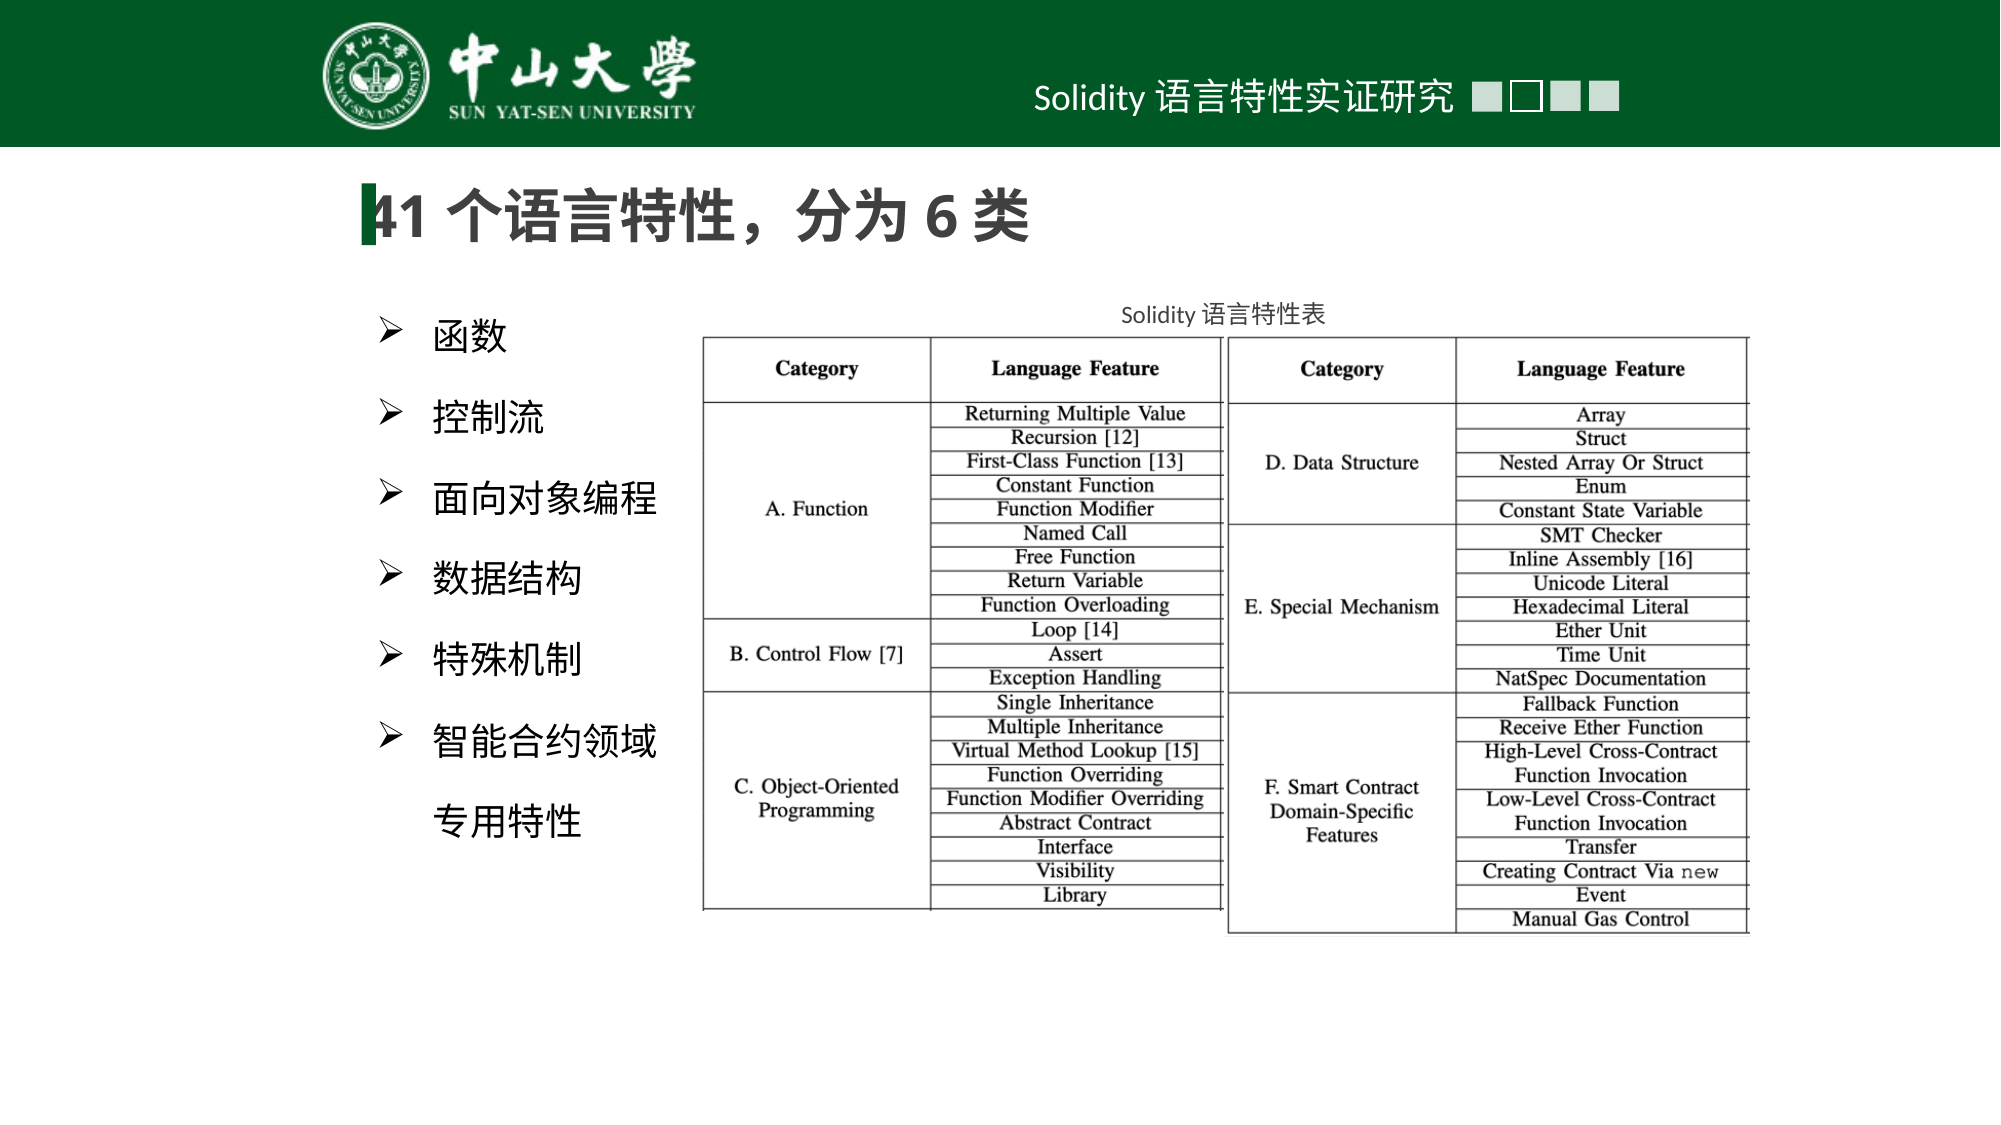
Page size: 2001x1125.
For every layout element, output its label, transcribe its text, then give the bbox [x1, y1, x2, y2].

picture [698, 332, 1224, 911]
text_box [1224, 332, 1750, 938]
text_box 函数 控制流 面向对象编程 数据结构 特殊机制 智能合约领域 专用特性 [361, 269, 1646, 851]
text_box [361, 182, 377, 246]
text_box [0, 0, 2000, 147]
text_box 41个语言特性，分为6类 [350, 171, 1046, 257]
text_box Solidity语言特性表 [698, 291, 1750, 332]
